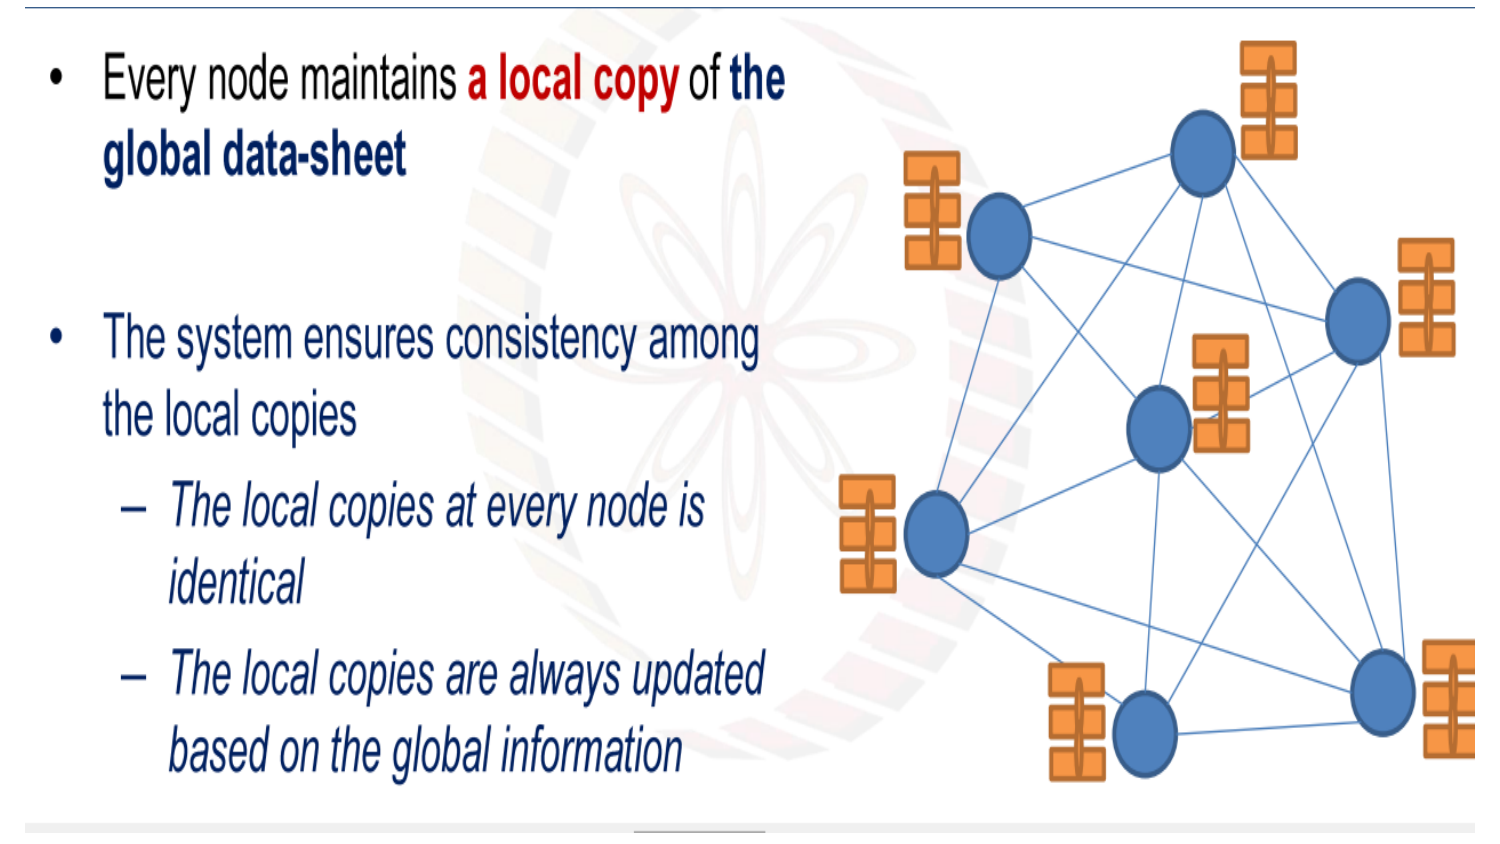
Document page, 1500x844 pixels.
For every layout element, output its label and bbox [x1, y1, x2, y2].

list [25, 7, 1475, 833]
